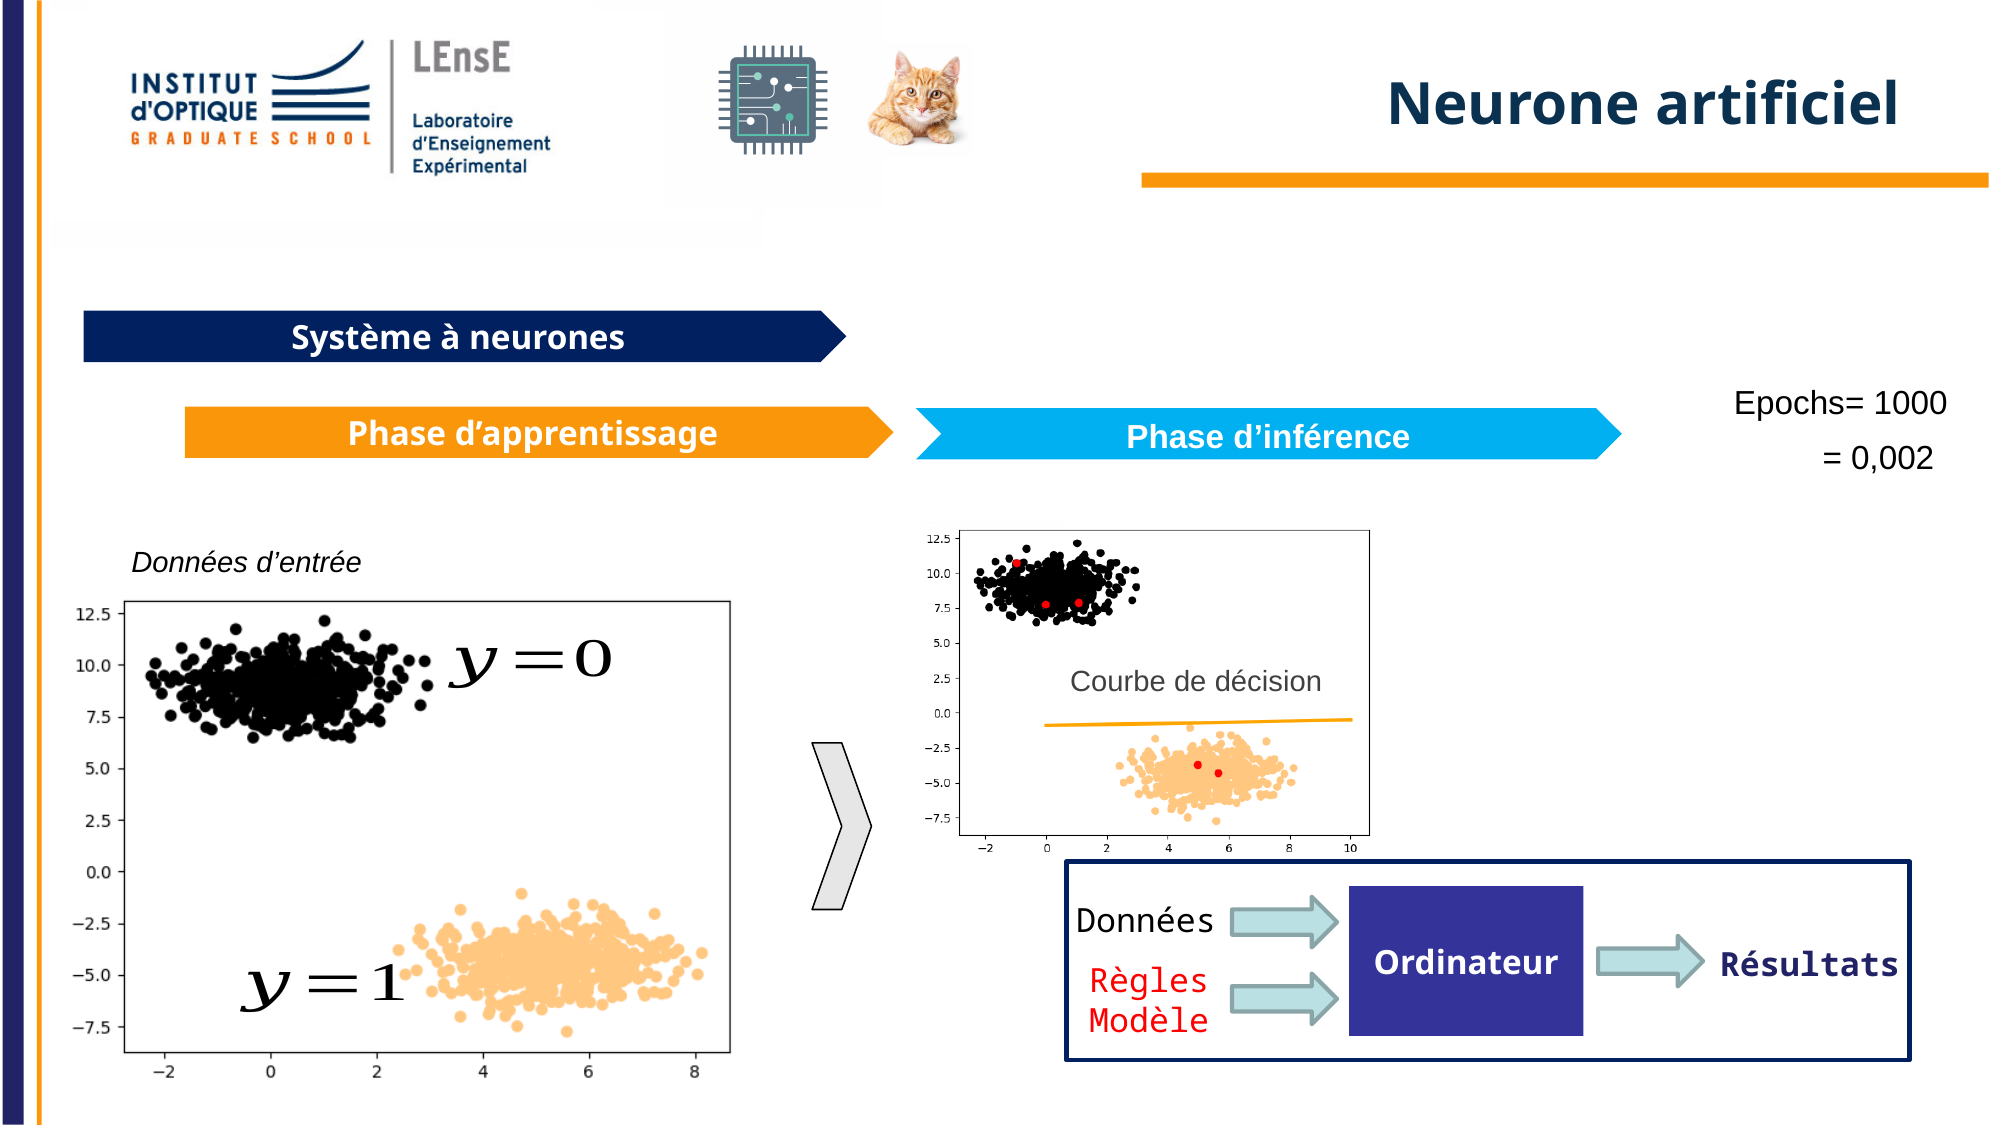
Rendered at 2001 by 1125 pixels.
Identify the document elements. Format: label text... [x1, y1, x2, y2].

text_box Epochs= 1000 [1719, 374, 1963, 429]
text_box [58, 585, 743, 1090]
text_box Phase d’inférence [915, 408, 1622, 460]
text_box Données d’entrée [116, 535, 743, 585]
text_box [921, 521, 1377, 856]
text_box Phase d’apprentissage [182, 404, 896, 461]
text_box Système à neurones [81, 308, 849, 365]
text_box [55, 11, 752, 220]
picture [51, 0, 973, 250]
text_box [1141, 172, 1989, 188]
text_box [812, 742, 872, 910]
title Neurone artificiel [974, 45, 1916, 158]
text_box [1064, 860, 1912, 1062]
